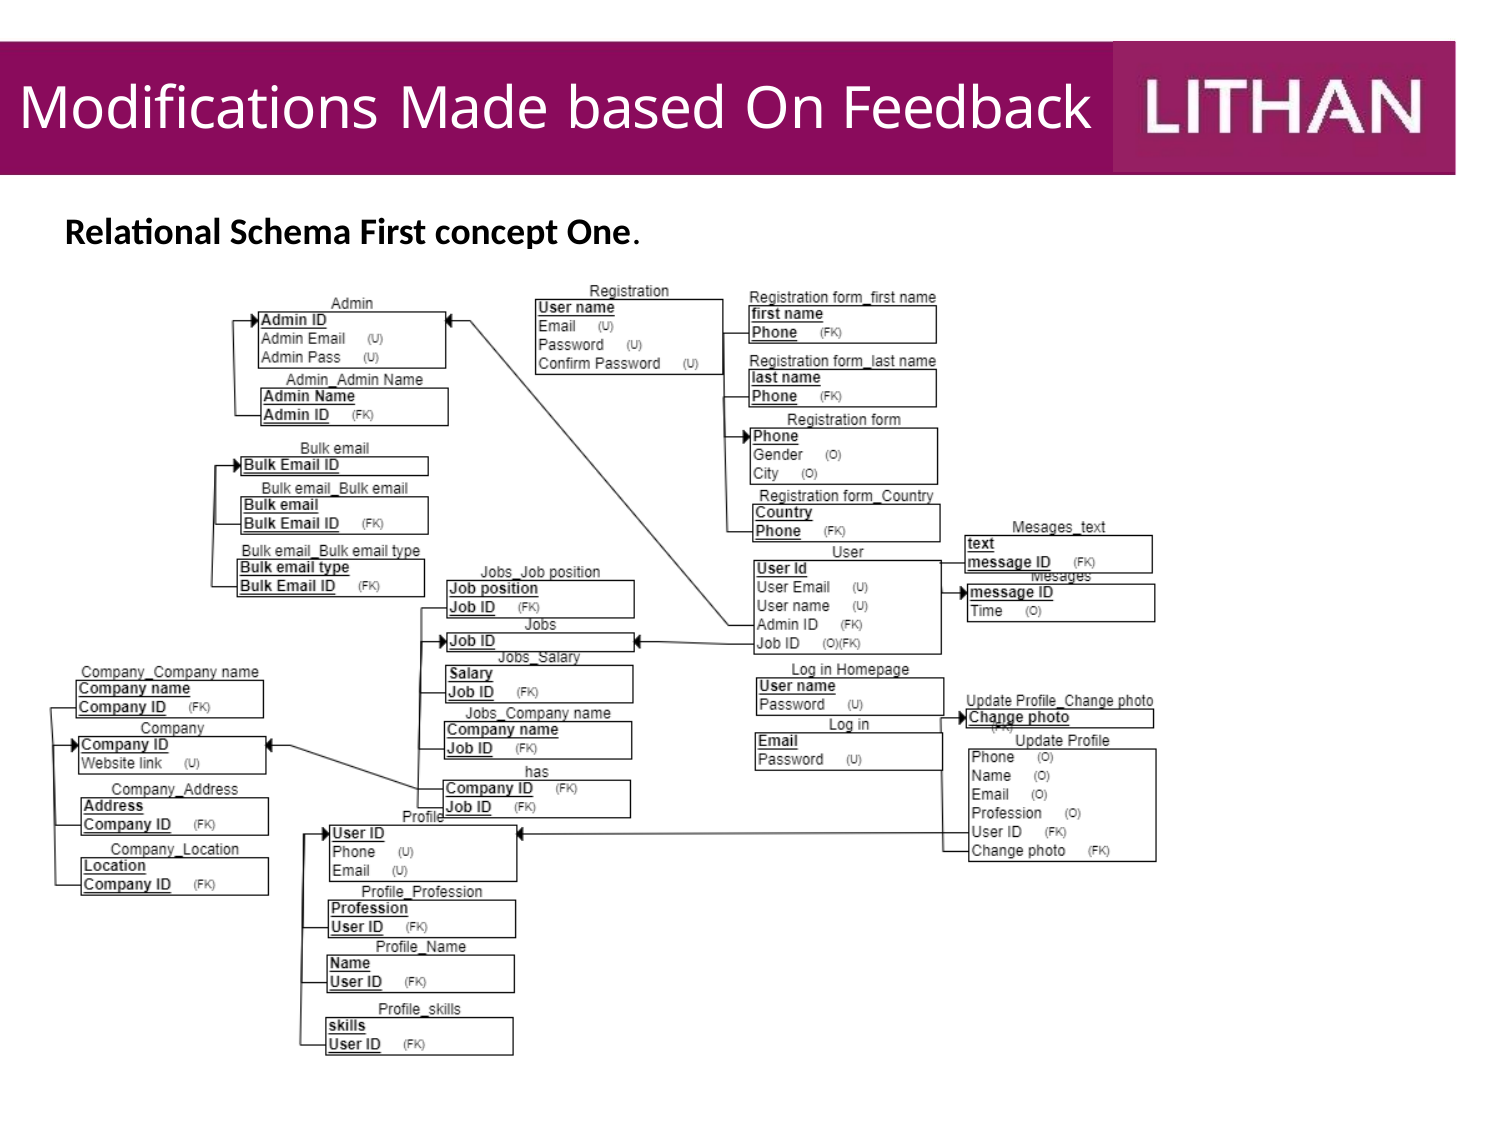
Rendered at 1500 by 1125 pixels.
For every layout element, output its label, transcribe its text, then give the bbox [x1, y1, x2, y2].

text_box Relational Schema First concept One. [50, 199, 900, 247]
picture [0, 38, 1457, 179]
title Modifications Made based On Feedback [18, 70, 1482, 141]
picture [16, 249, 1188, 1087]
